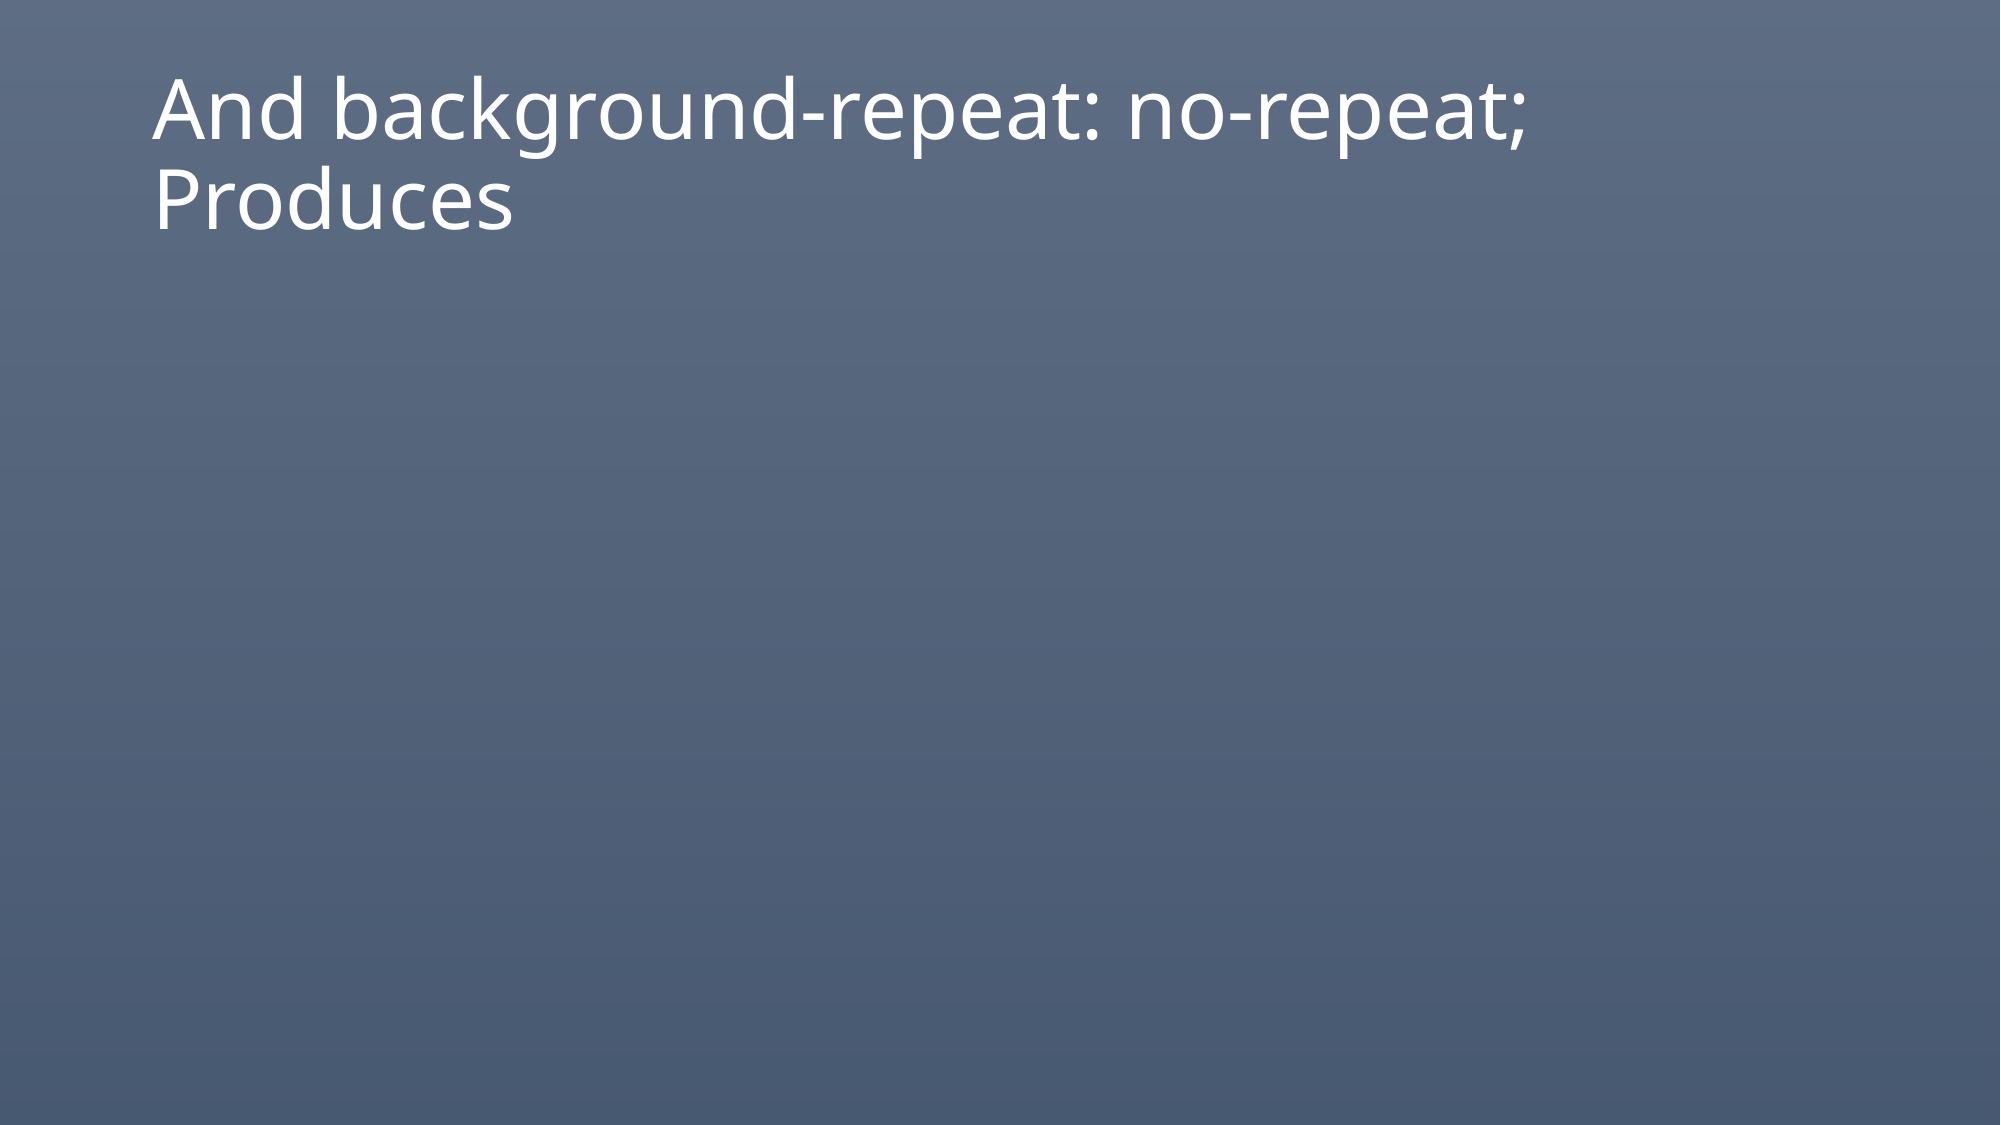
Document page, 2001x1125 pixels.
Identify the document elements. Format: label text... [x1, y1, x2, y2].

title And background-repeat: no-repeat; Produces [137, 59, 1863, 256]
